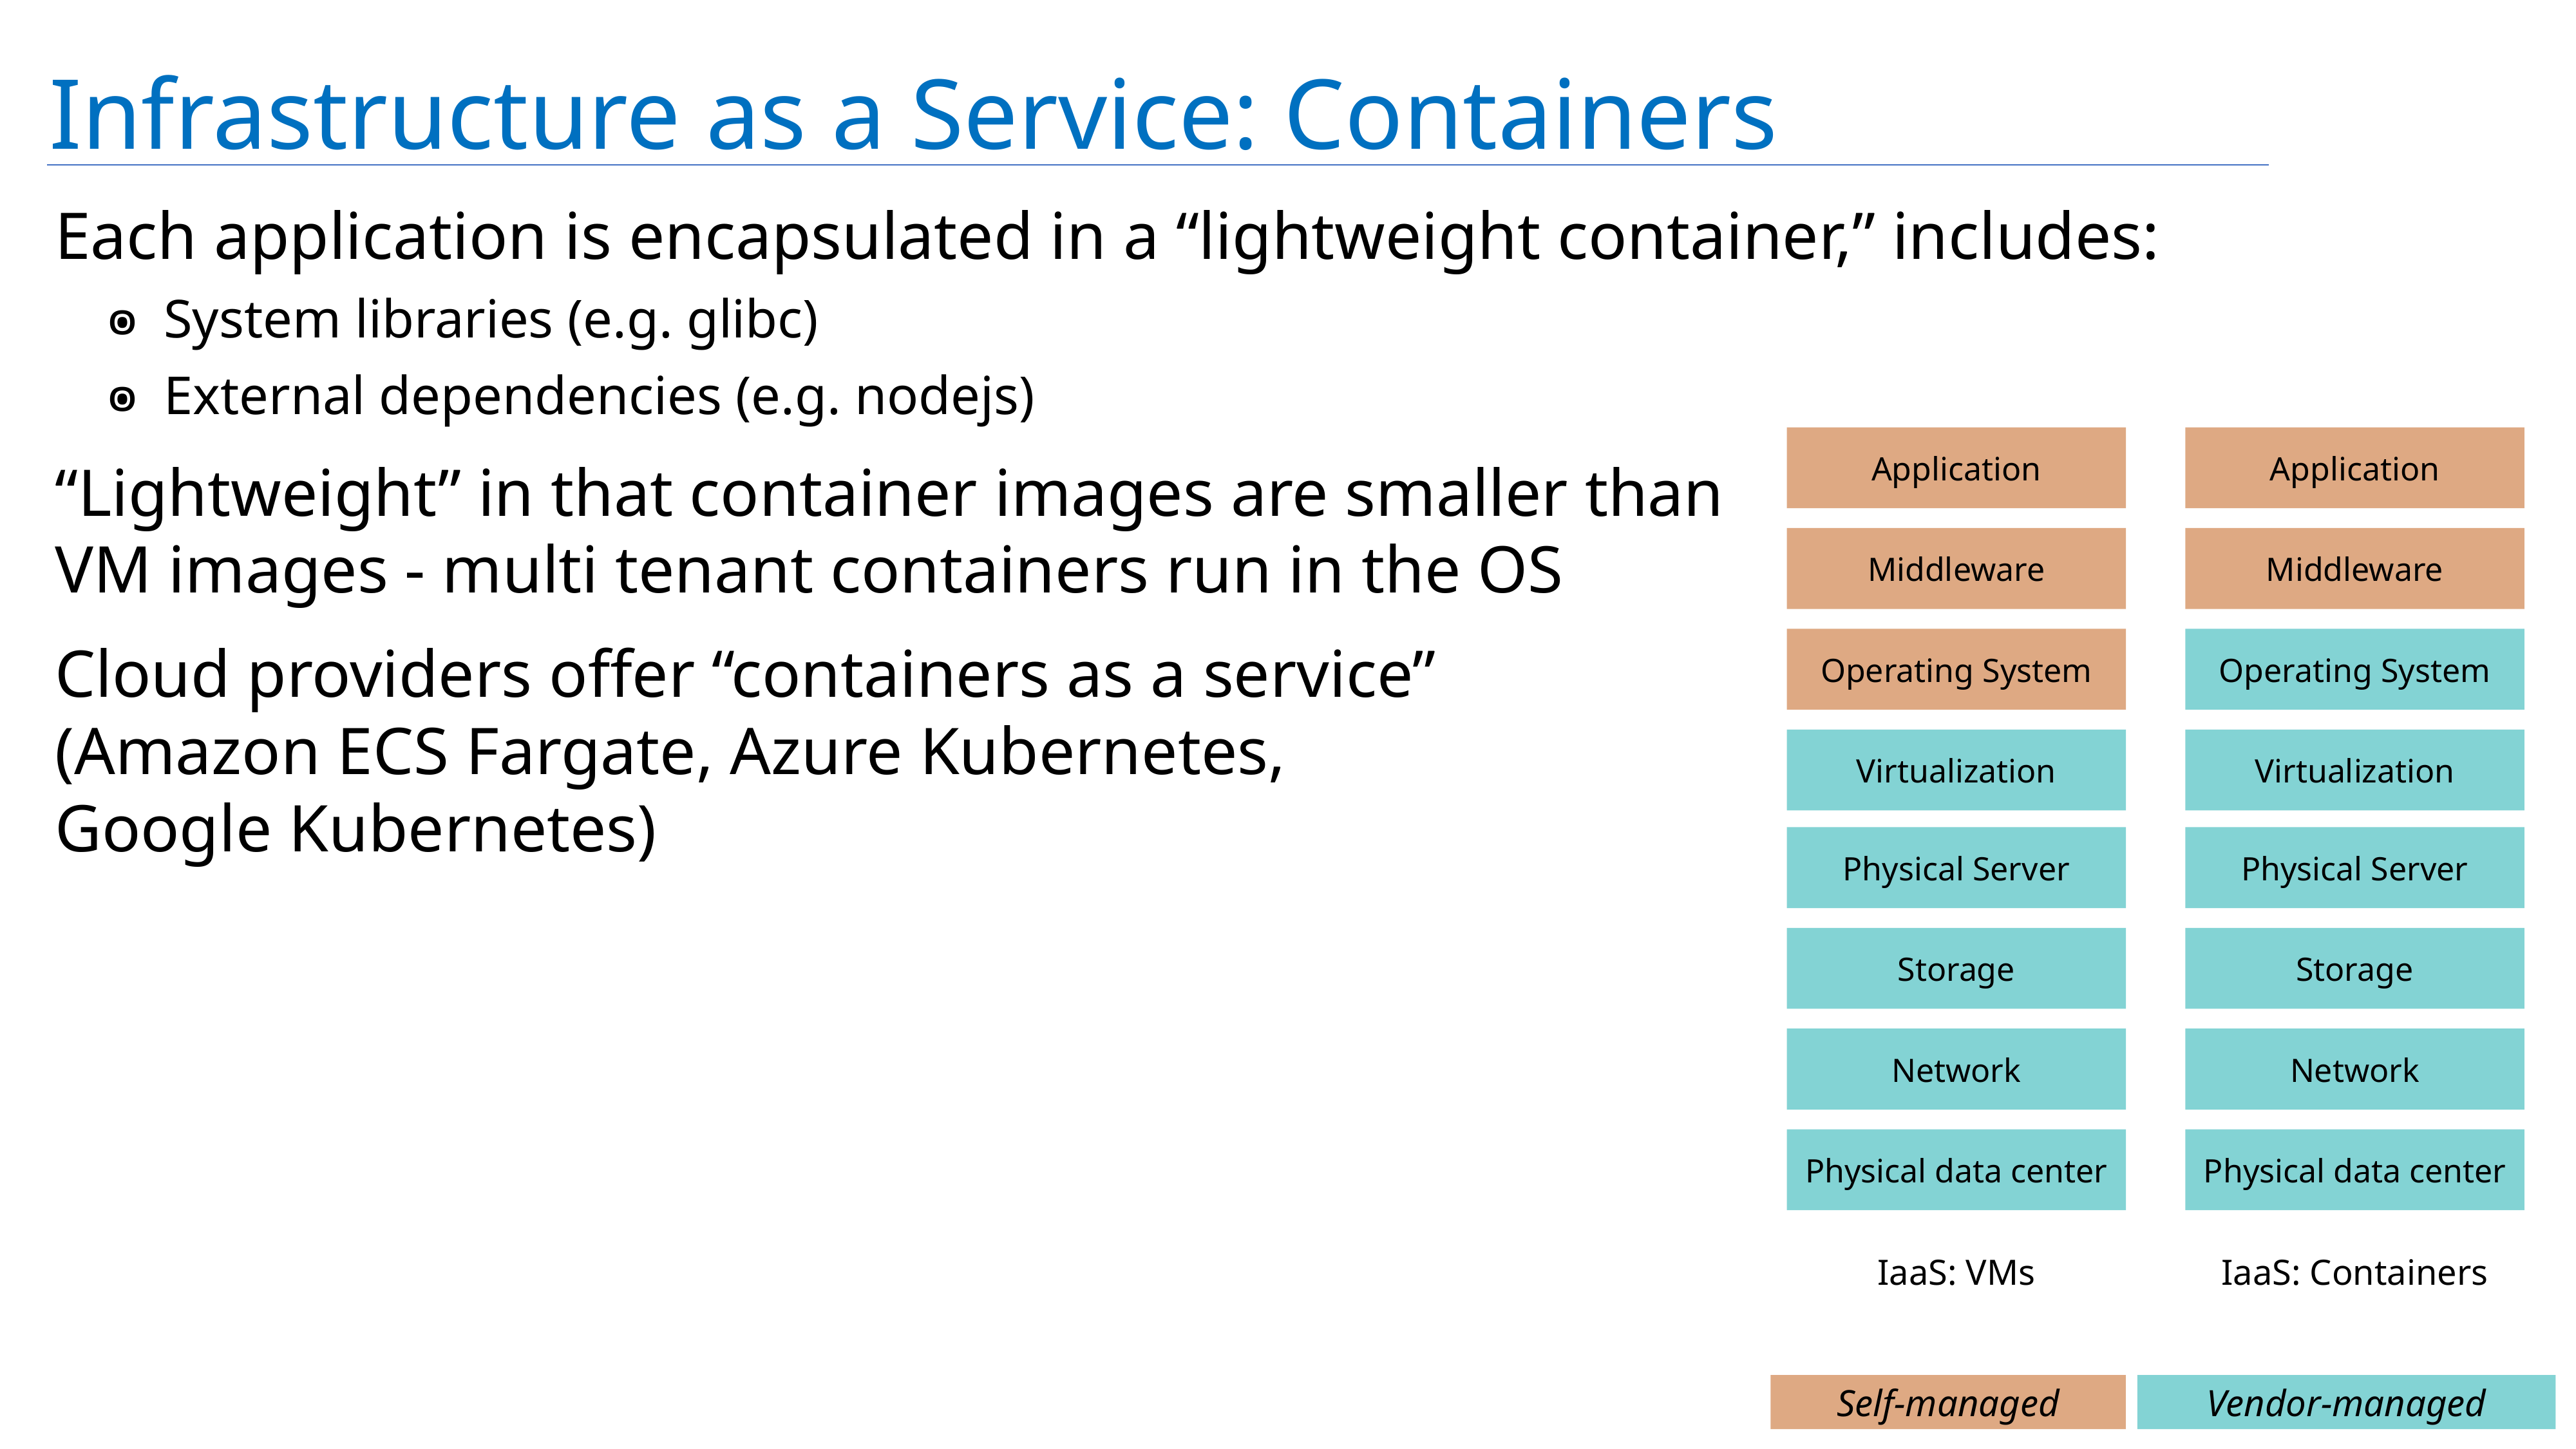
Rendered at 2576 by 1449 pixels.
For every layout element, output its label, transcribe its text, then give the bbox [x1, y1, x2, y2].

text_box Vendor-managed [2137, 1375, 2556, 1430]
text_box Self-managed [1770, 1375, 2126, 1430]
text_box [1778, 427, 2135, 1271]
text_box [2177, 427, 2533, 1271]
title Infrastructure as a Service: Containers [39, 0, 2547, 180]
list Each application is encapsulated in a “lightweight container,” includes: System libraries (e.g. glibc) External dependencies (e.g. nodejs) “Lightweight” in that container images are smaller than VM images - multi tenant containers run in the OS Cloud providers offer “containers as a service” (Amazon ECS Fargate, Azure Kubernetes, Google Kubernetes) [44, 185, 2541, 1264]
